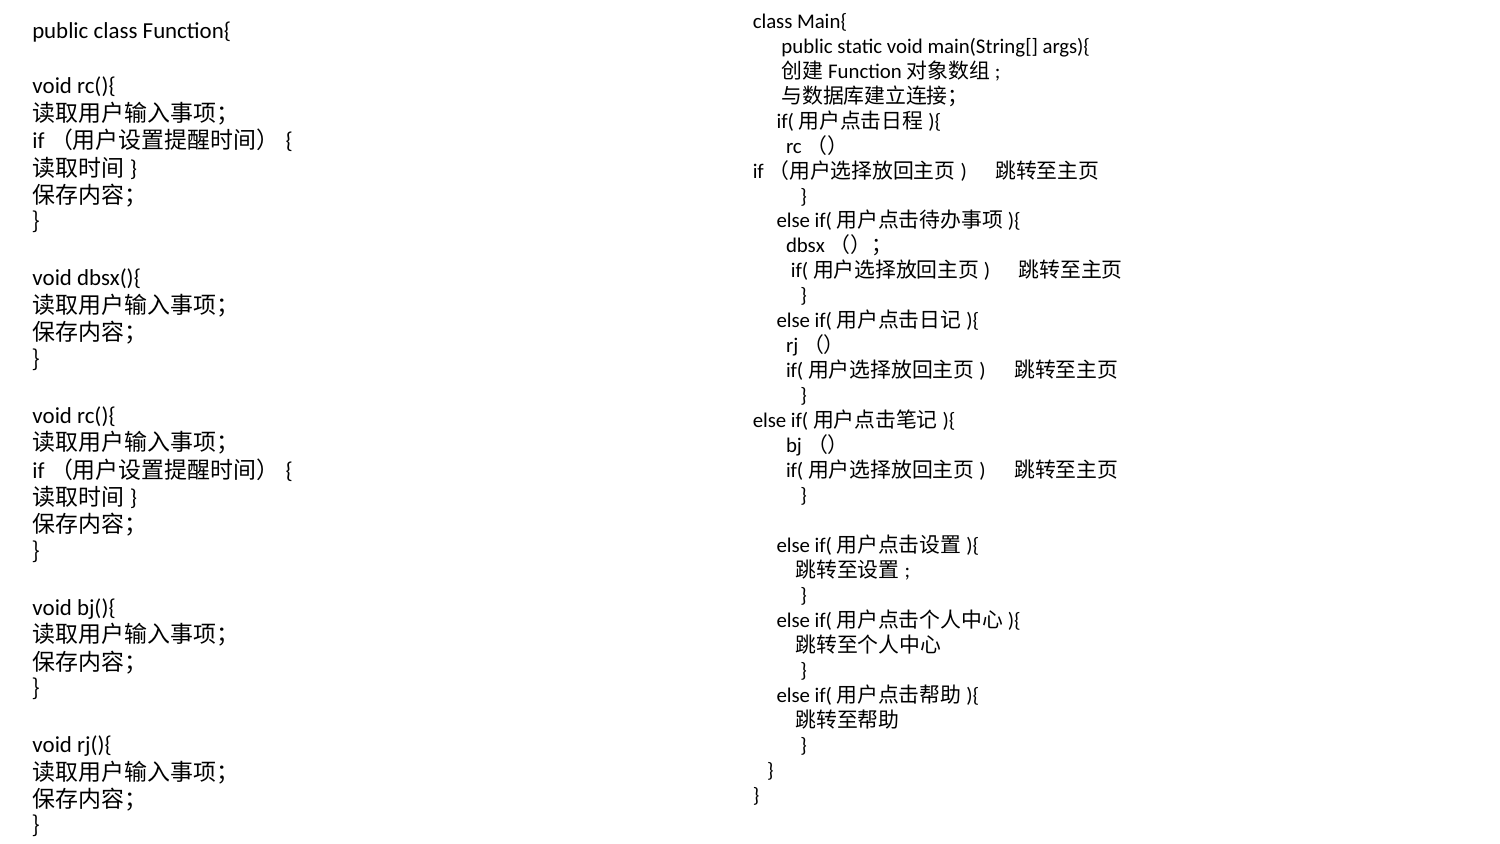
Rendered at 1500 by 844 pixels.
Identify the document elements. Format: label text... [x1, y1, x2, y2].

text_box class Main{ public static void main(String[] args){ 创建Function对象数组; 与数据库建立连接； if(用户点击日程){ rc（） if（用户选择放回主页) 跳转至主页 } else if(用户点击待办事项){ dbsx（）； if(用户选择放回主页) 跳转至主页 } else if(用户点击日记){ rj（） if(用户选择放回主页) 跳转至主页 } else if(用户点击笔记){ bj（） if(用户选择放回主页) 跳转至主页 } else if(用户点击设置){ 跳转至设置; } else if(用户点击个人中心){ 跳转至个人中心 } else if(用户点击帮助){ 跳转至帮助 } } } [738, 0, 1453, 815]
text_box public class Function{ void rc(){ 读取用户输入事项； if（用户设置提醒时间）{ 读取时间} 保存内容； ｝ void dbsx(){ 读取用户输入事项； 保存内容； ｝ void rc(){ 读取用户输入事项； if（用户设置提醒时间）{ 读取时间} 保存内容； ｝ void bj(){ 读取用户输入事项； 保存内容； ｝ void rj(){ 读取用户输入事项； 保存内容； ｝ [17, 8, 857, 844]
